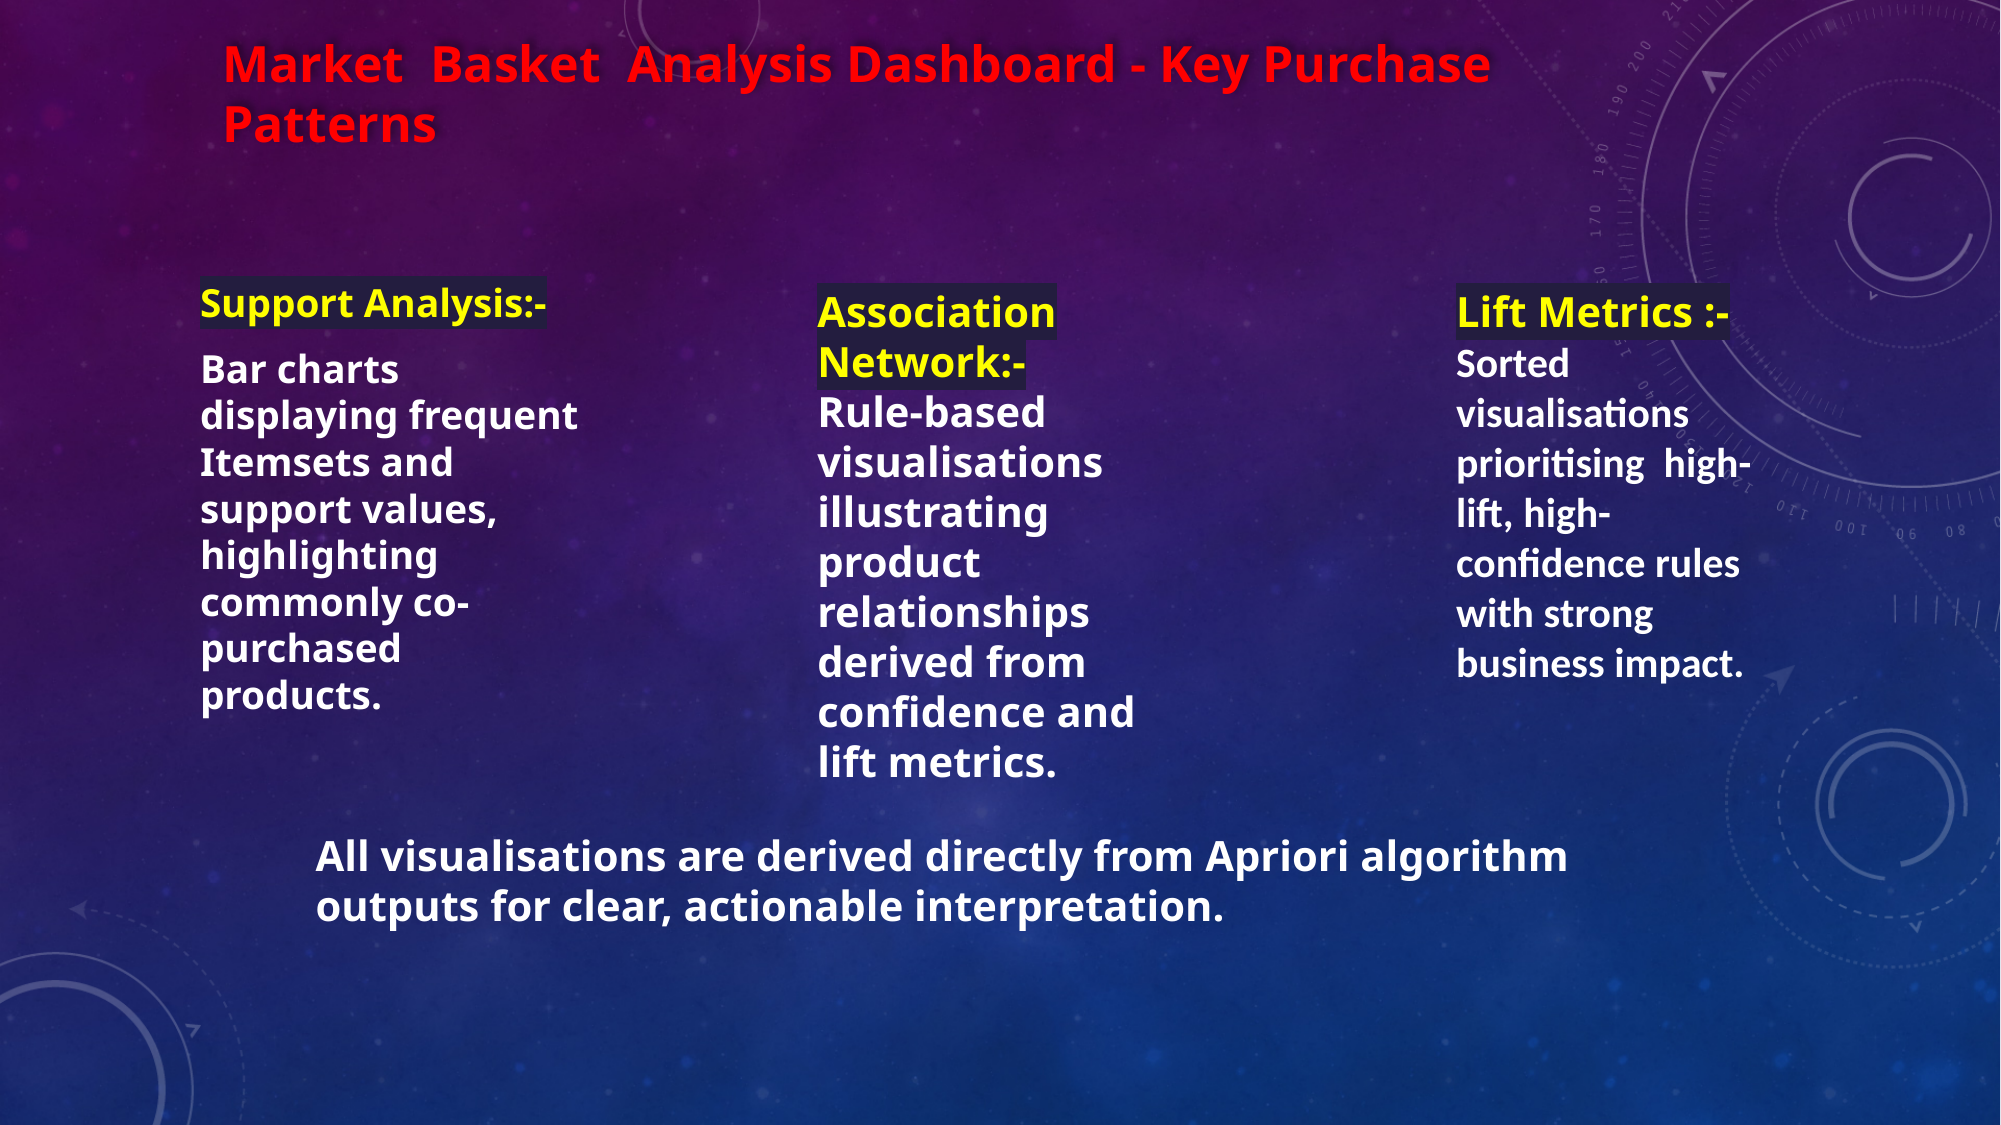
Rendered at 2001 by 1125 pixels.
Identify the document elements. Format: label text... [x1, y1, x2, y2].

text_box All visualisations are derived directly from Apriori algorithm outputs for clear, actionable interpretation. [300, 822, 1650, 938]
title Market Basket Analysis Dashboard - Key Purchase Patterns [207, 38, 1650, 147]
picture [0, 0, 2001, 1125]
list Support Analysis:- Bar charts displaying frequent Itemsets and support values, highlighting commonly co-purchased products. [185, 263, 596, 733]
text_box Association Network:- Rule-based visualisations illustrating product relationships derived from confidence and lift metrics. [802, 278, 1198, 794]
text_box Lift Metrics :- Sorted visualisations prioritising high-lift, high-confidence rules with strong business impact. [1441, 278, 1787, 694]
